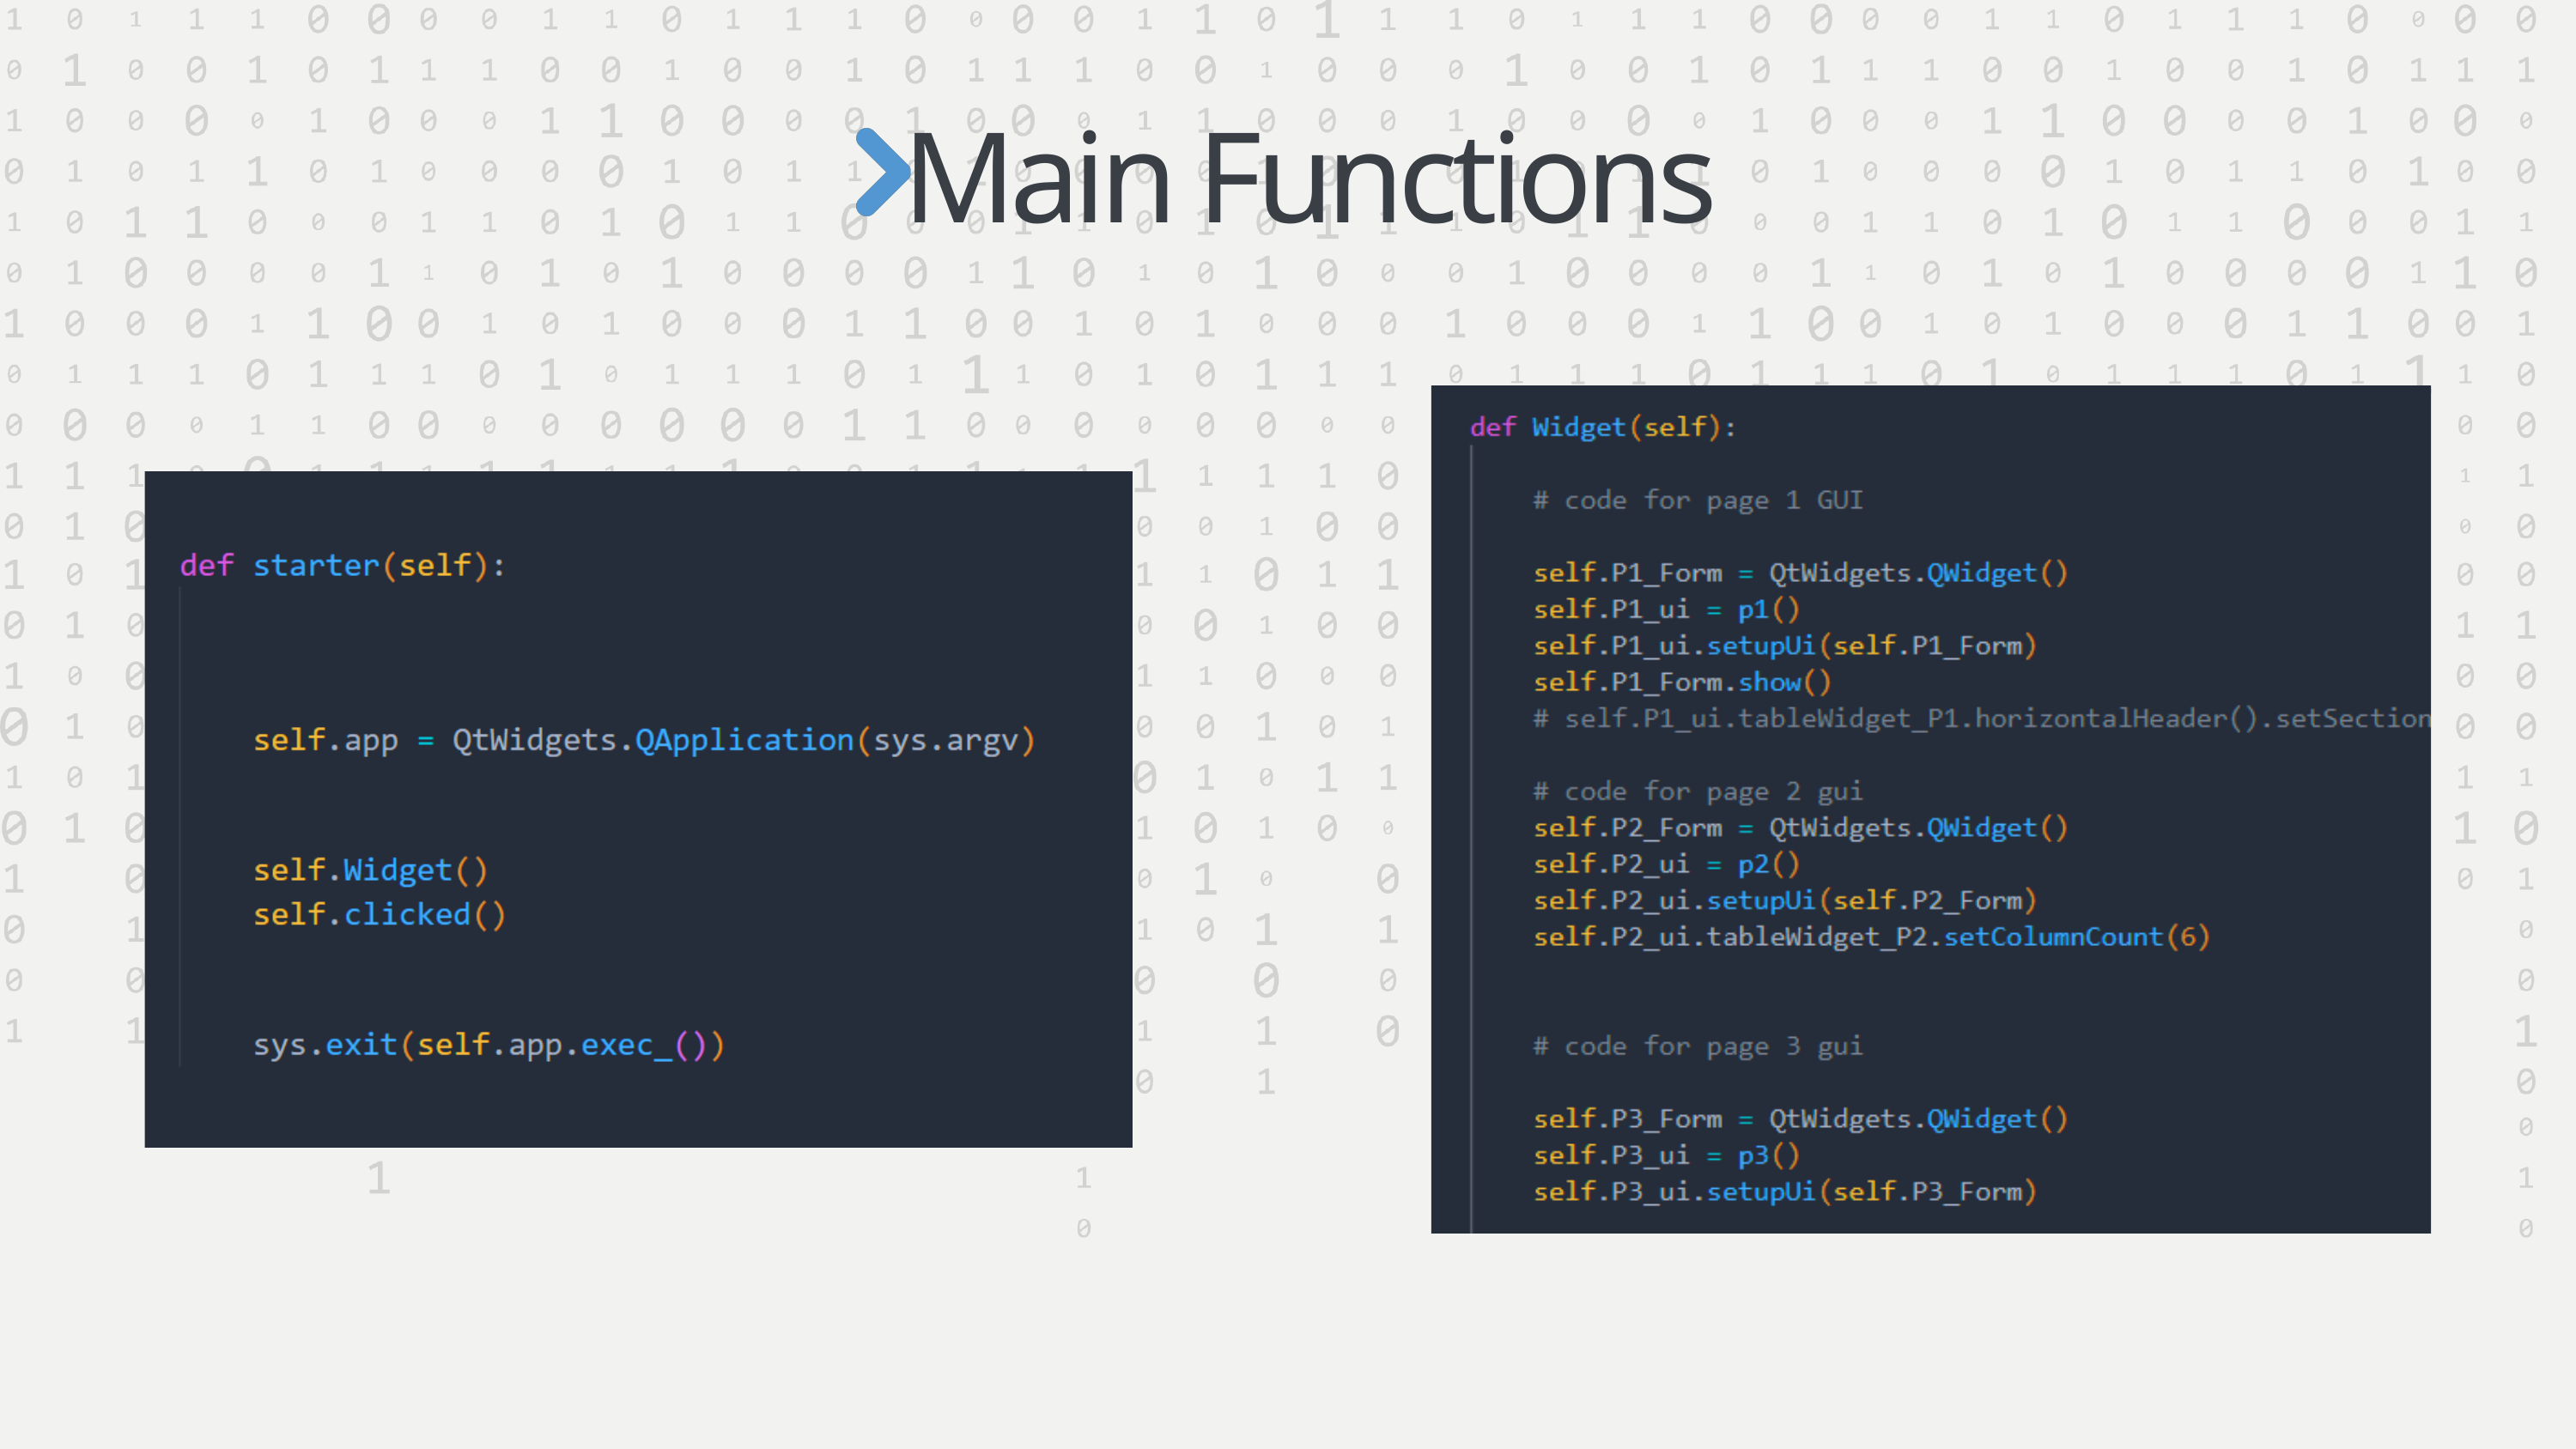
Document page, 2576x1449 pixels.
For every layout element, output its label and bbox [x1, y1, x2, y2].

text_box [0, 0, 2576, 1238]
text_box [144, 88, 2476, 255]
